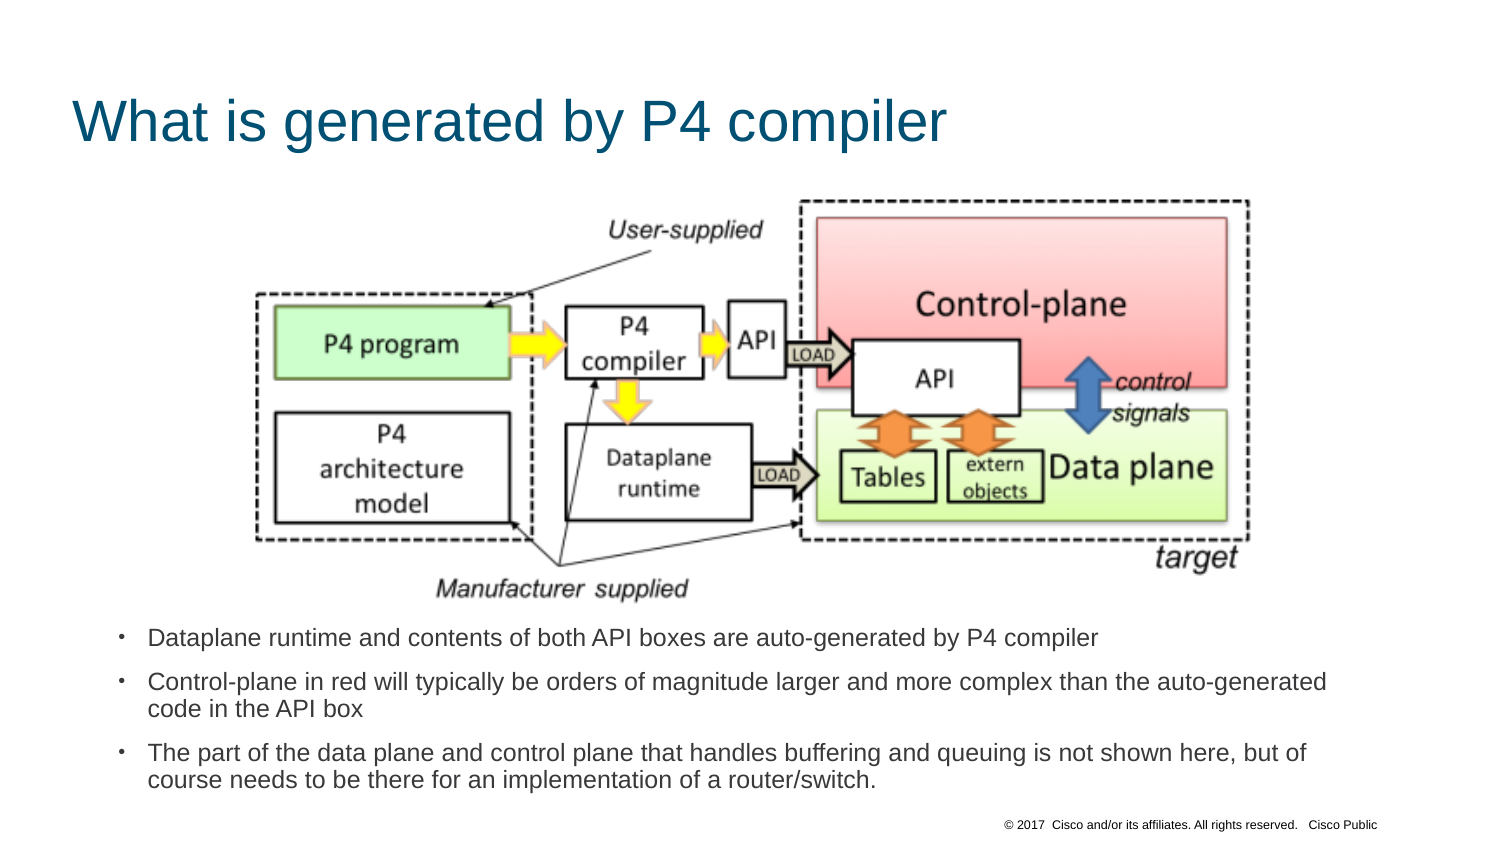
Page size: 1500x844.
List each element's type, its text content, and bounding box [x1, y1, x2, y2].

title What is generated by P4 compiler [57, 35, 1455, 162]
picture [235, 185, 1265, 618]
list Dataplane runtime and contents of both API boxes are auto-generated by P4 compiler Control-plane in red will typically be orders of magnitude larger and more complex than the auto-generated code in the API box The part of the data plane and control plane that handles buffering and queuing is not shown here, but of course needs to be there for an implementation of a router/switch. [103, 617, 1397, 803]
